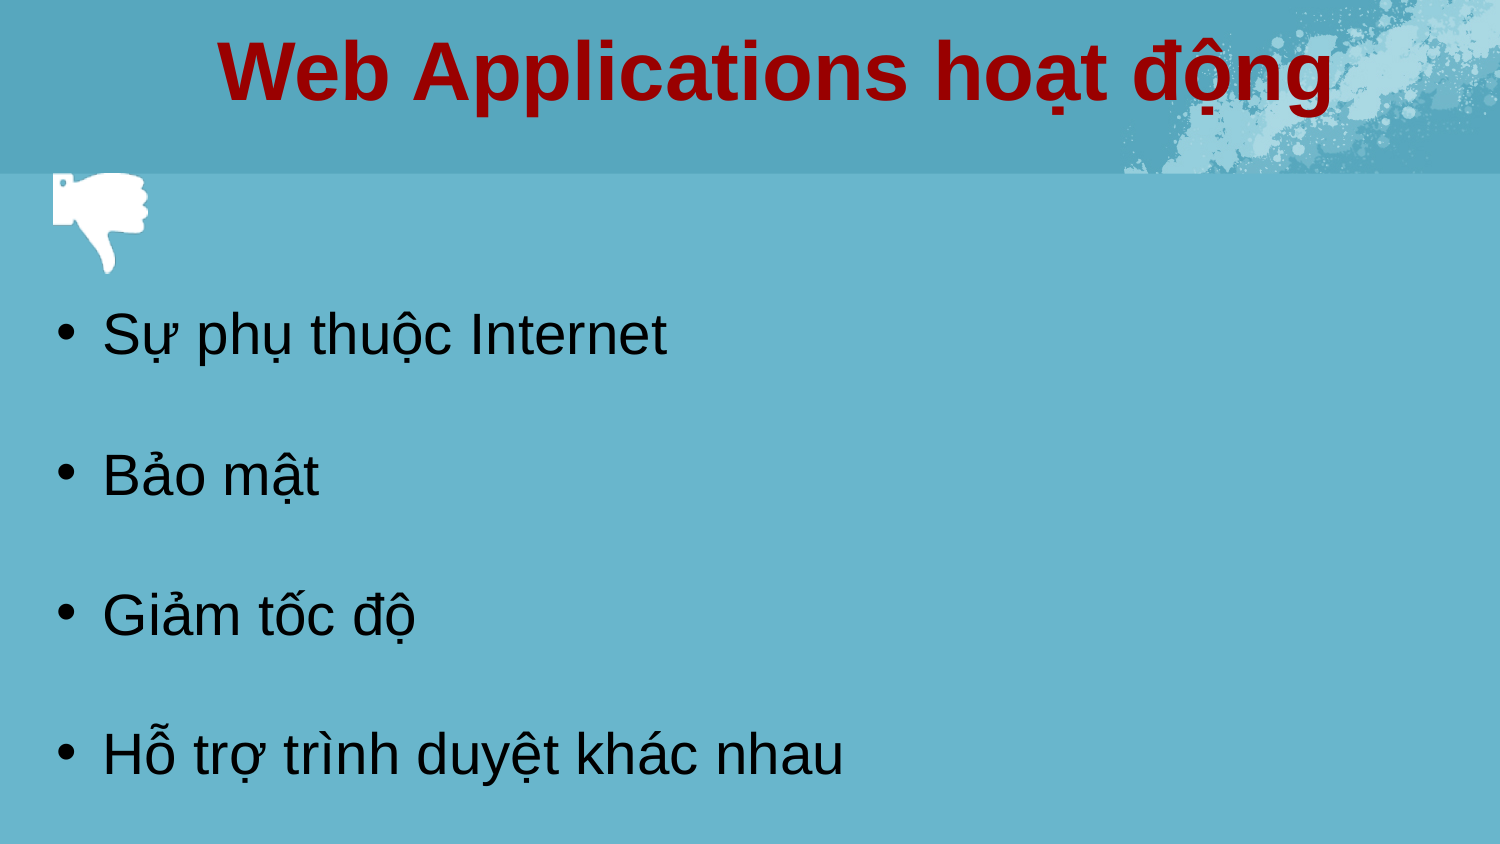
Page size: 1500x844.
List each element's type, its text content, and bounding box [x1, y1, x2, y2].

list Web Applications hoạt động [53, 20, 1500, 115]
text_box Sự phụ thuộc Internet Bảo mật Giảm tốc độ Hỗ trợ trình duyệt khác nhau [41, 289, 1459, 844]
picture [0, 0, 1500, 275]
